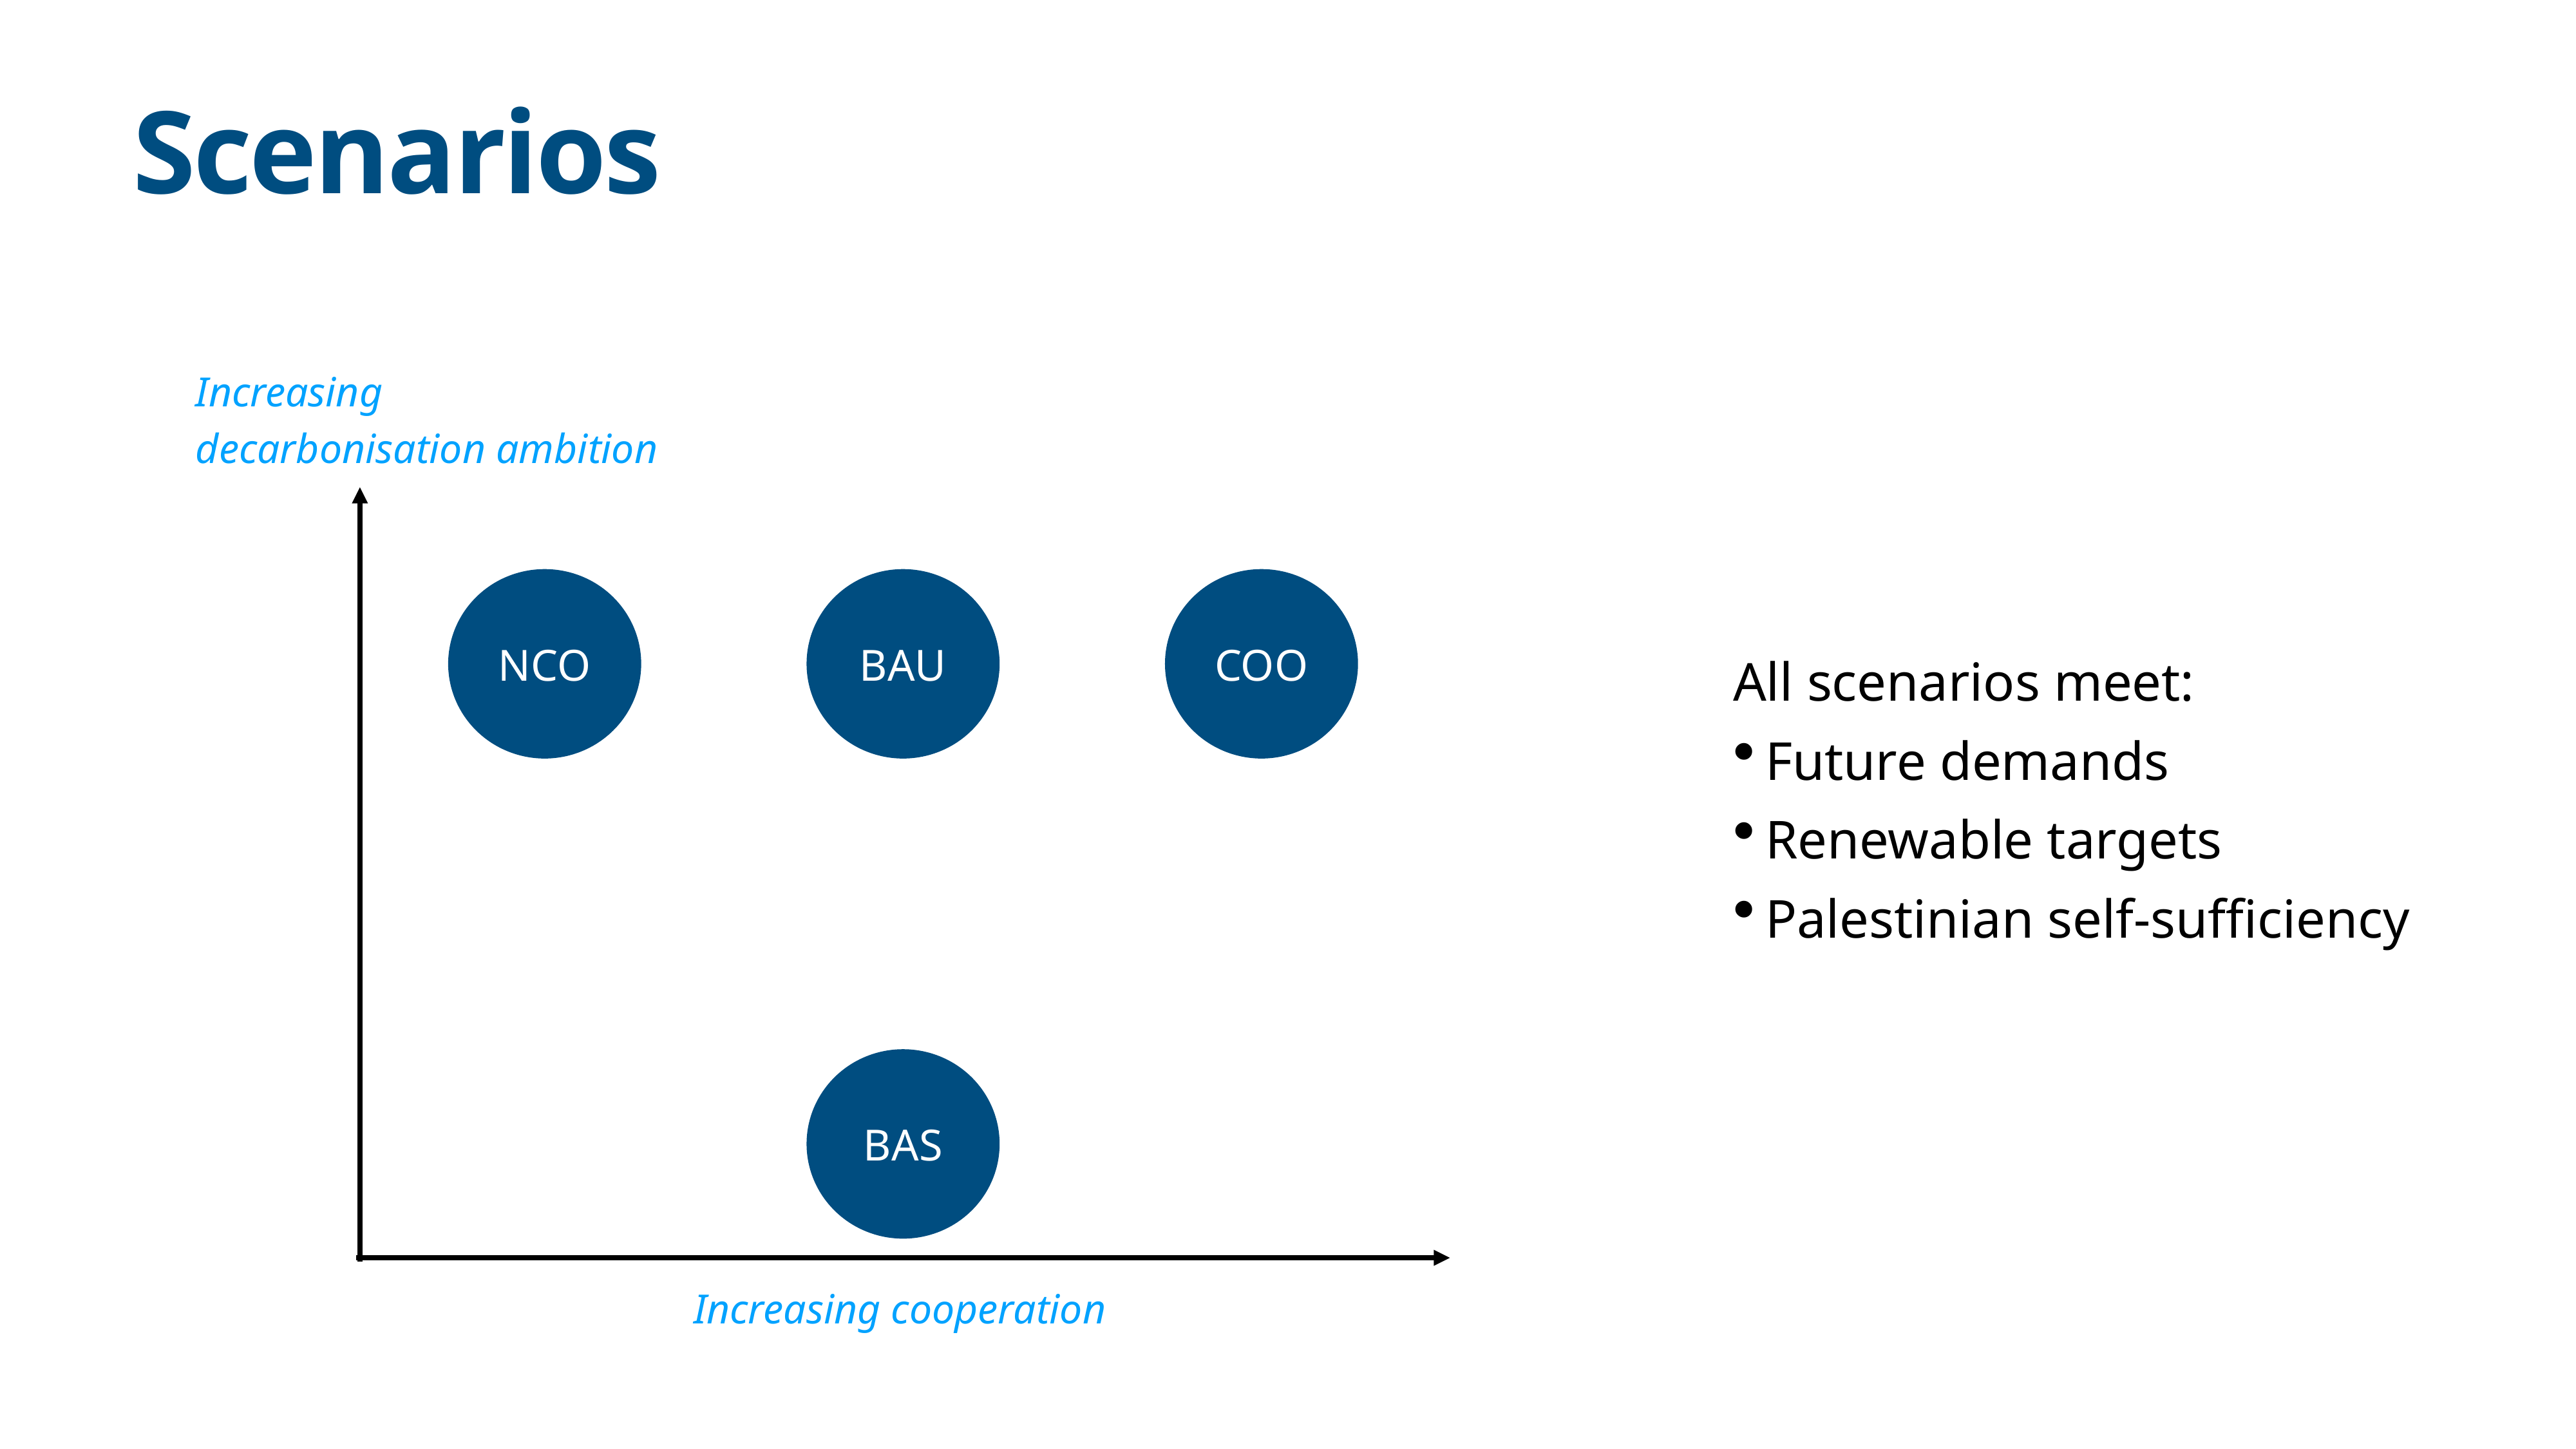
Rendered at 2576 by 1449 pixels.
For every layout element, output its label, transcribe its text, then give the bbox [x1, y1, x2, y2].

title Scenarios [127, 100, 2449, 253]
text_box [190, 358, 1450, 1339]
text_box All scenarios meet: Future demands Renewable targets Palestinian self-sufficiency [1727, 643, 2433, 954]
